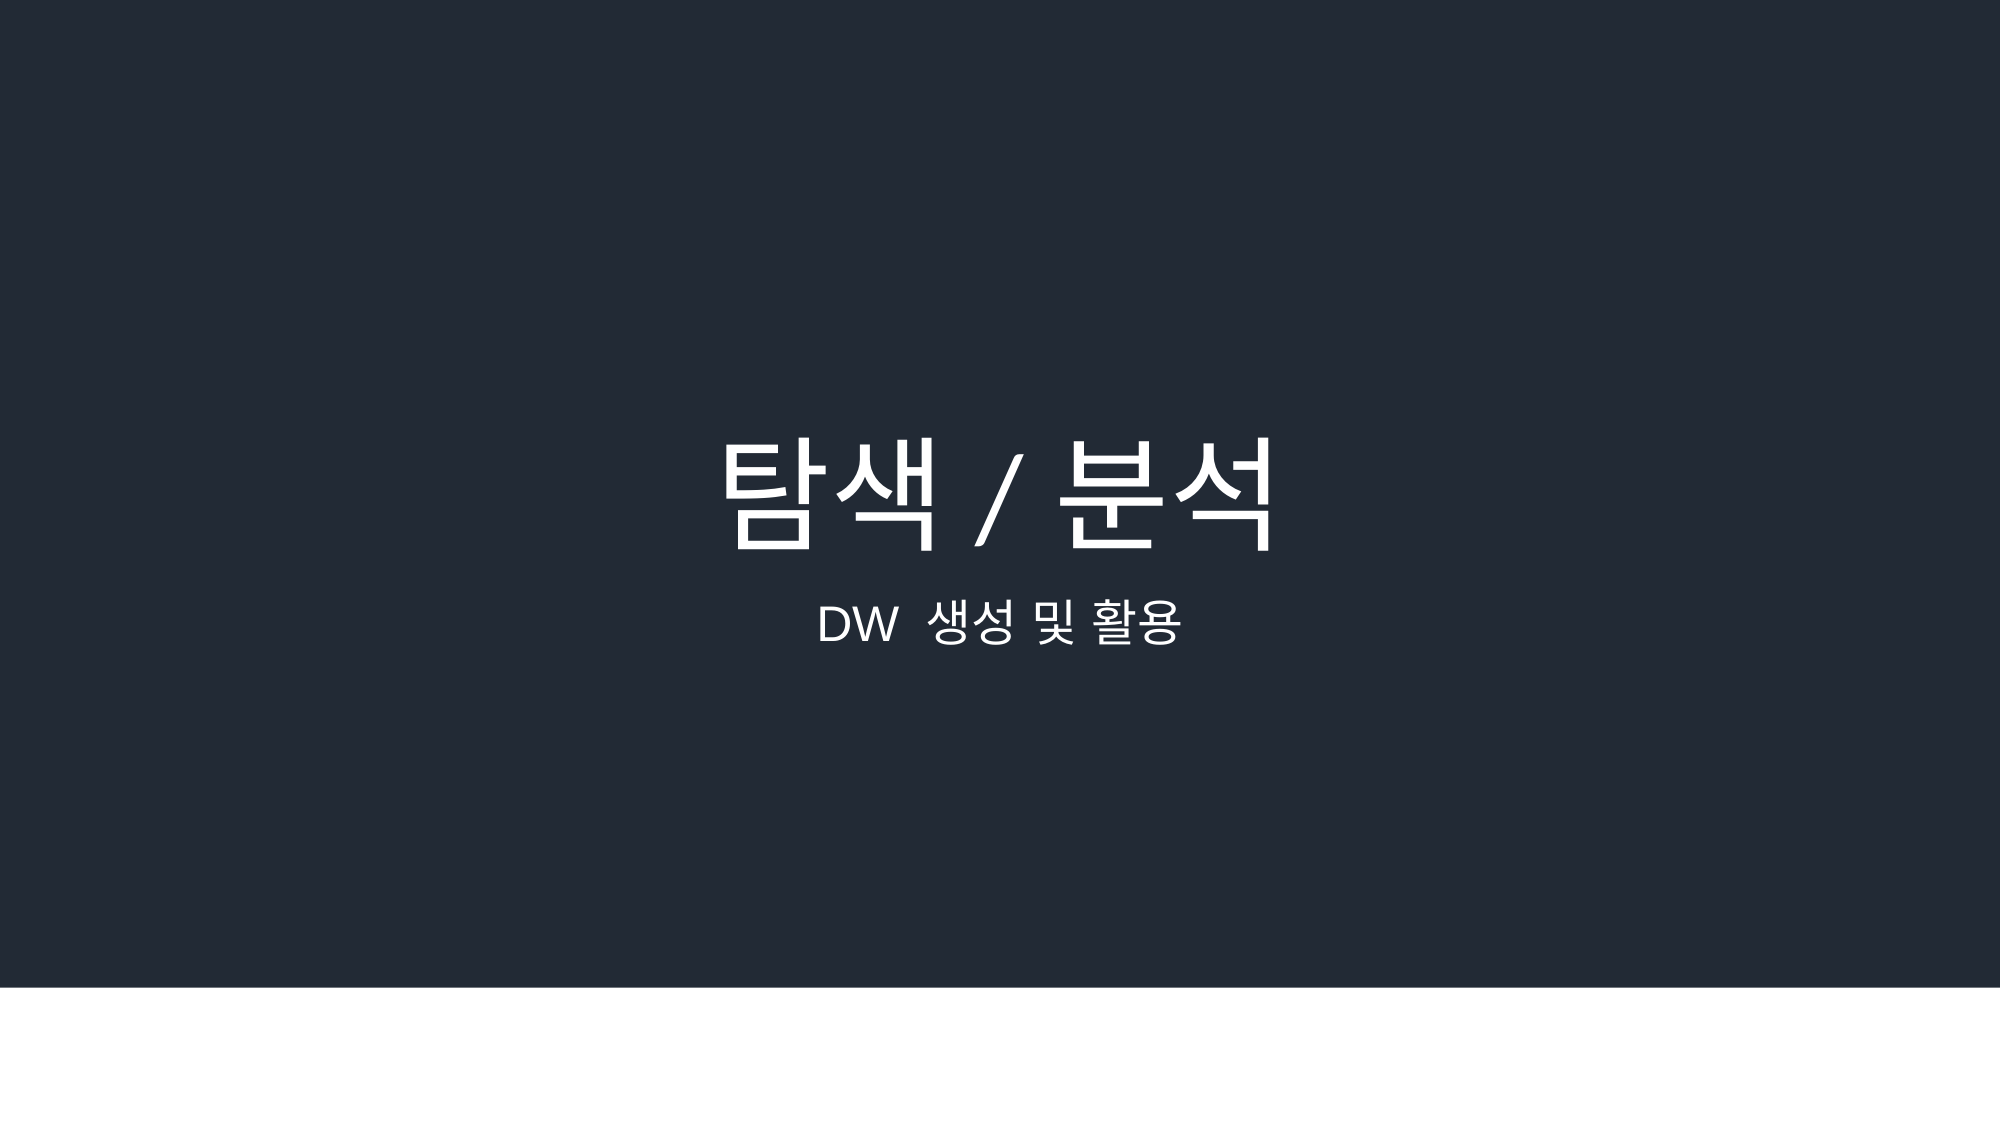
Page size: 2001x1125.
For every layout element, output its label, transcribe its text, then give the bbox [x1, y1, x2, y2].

subtitle DW 생성 및 활용 [249, 590, 1750, 863]
title 탐색/분석 [249, 184, 1750, 576]
